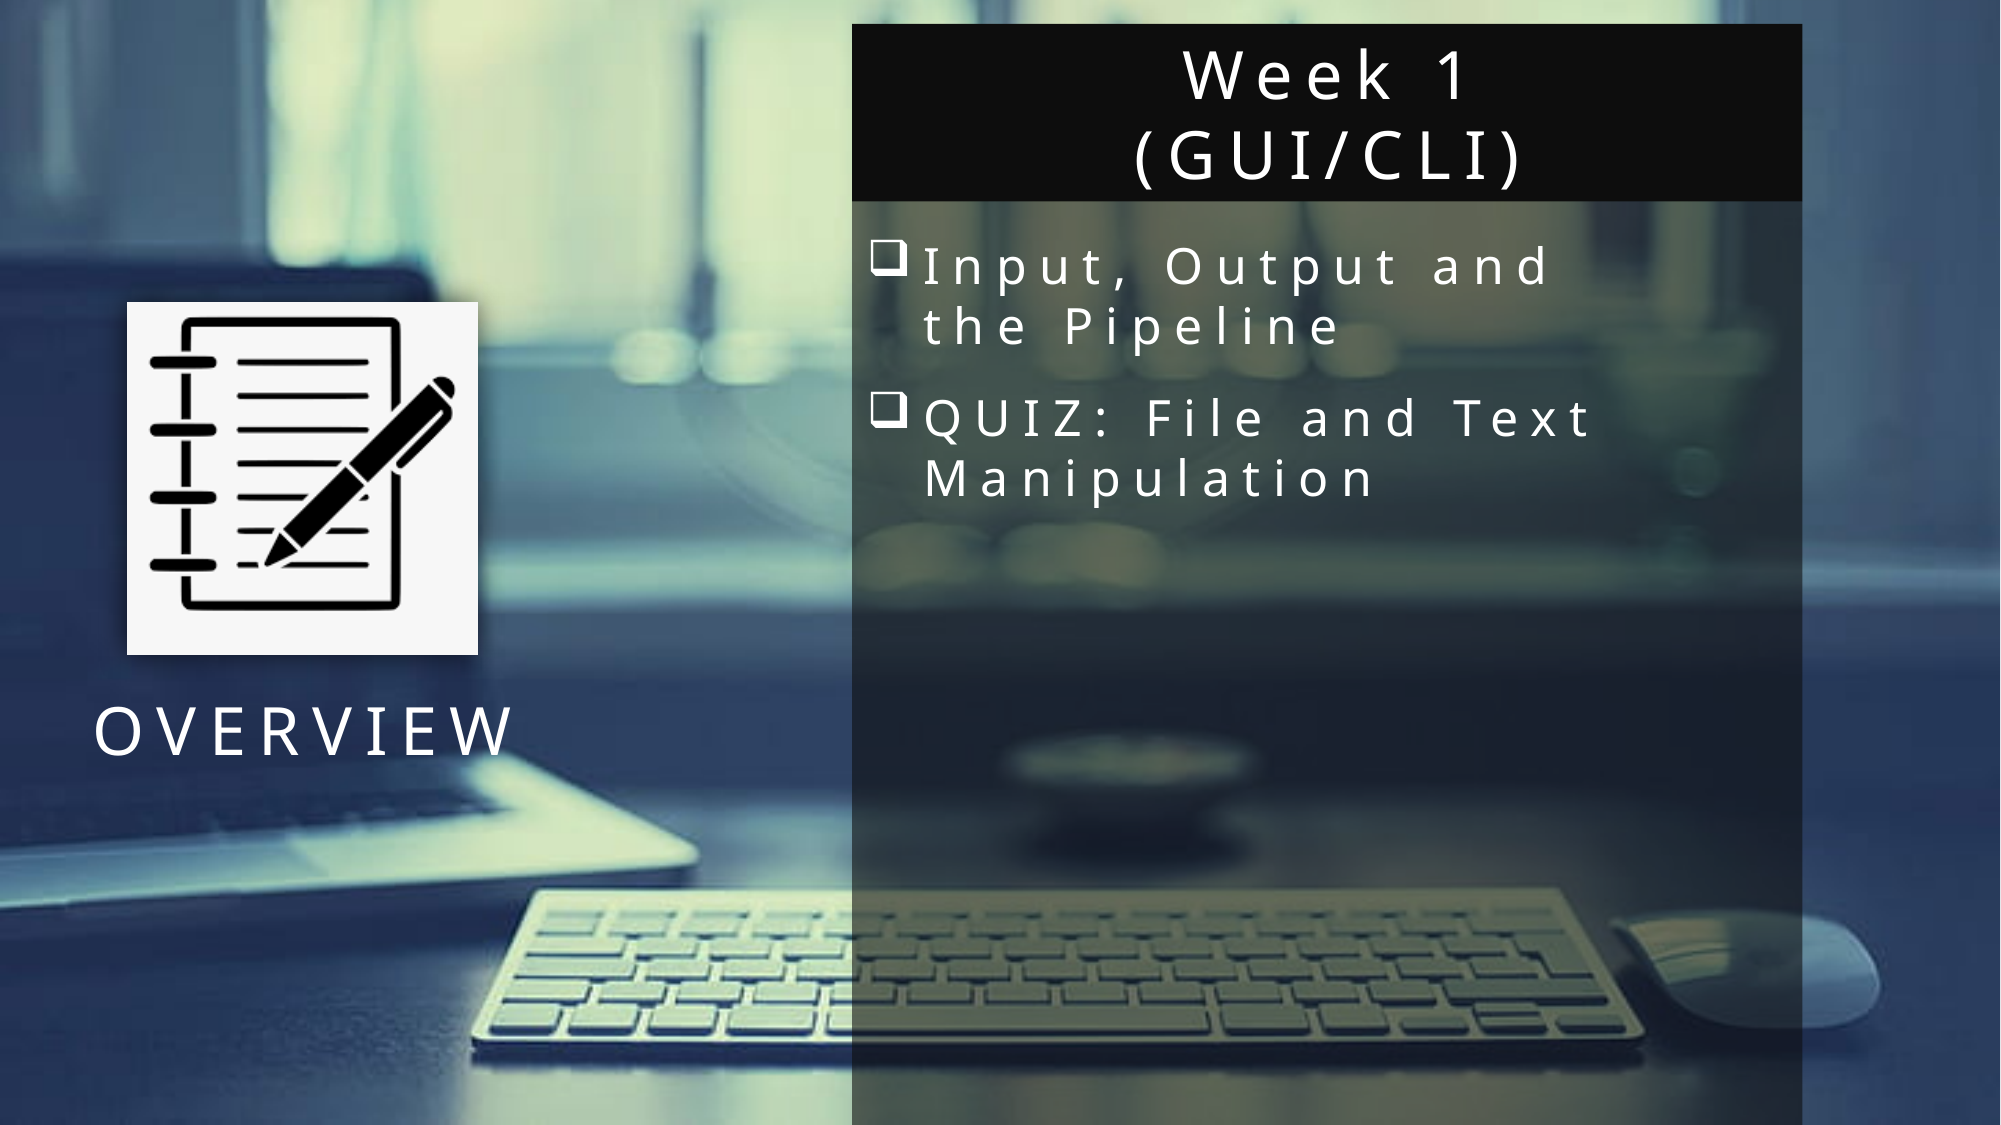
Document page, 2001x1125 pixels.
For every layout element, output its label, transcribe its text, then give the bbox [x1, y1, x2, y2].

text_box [852, 201, 1803, 1125]
picture [0, 0, 2001, 1125]
text_box Week 1 (GUI/CLI) [851, 23, 1803, 203]
text_box OVERVIEW [46, 680, 559, 776]
